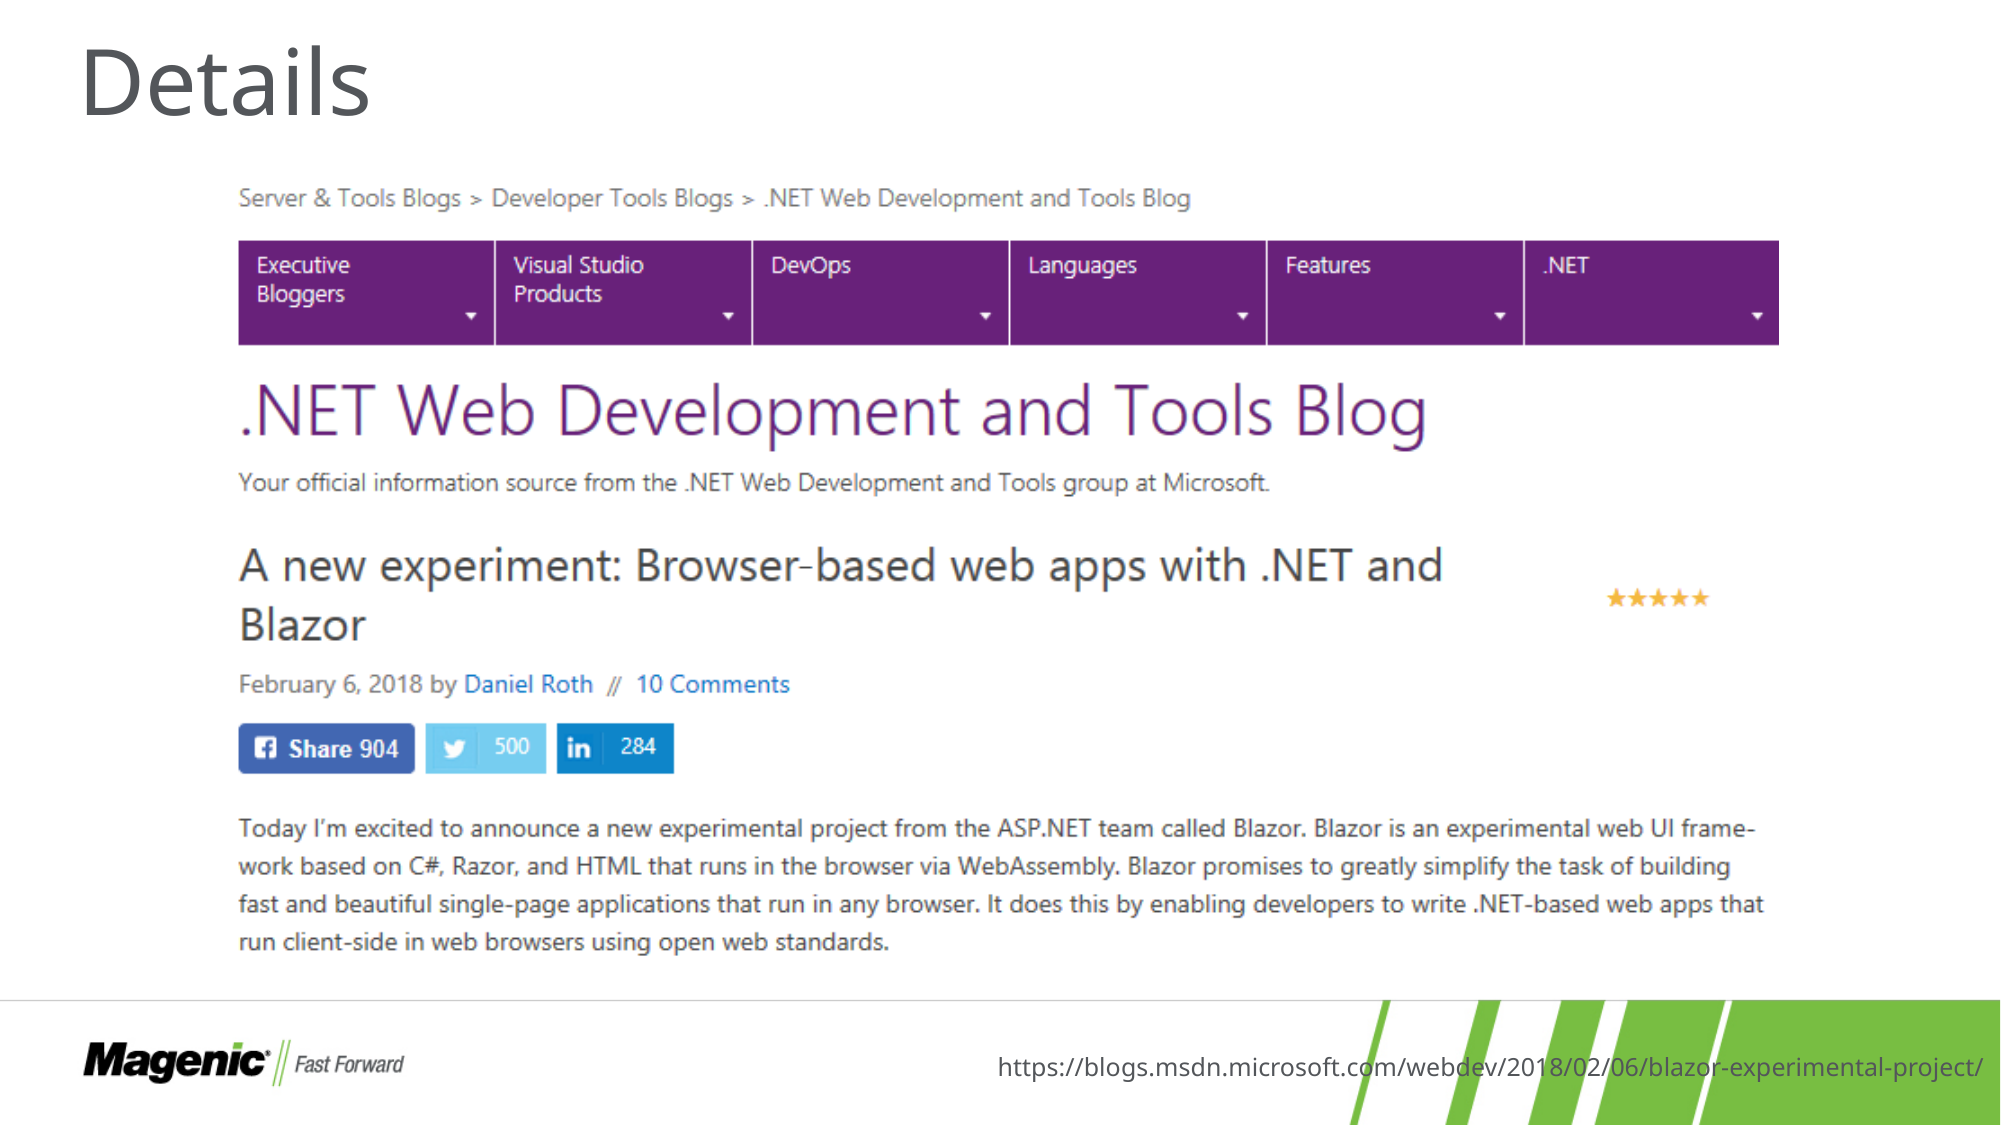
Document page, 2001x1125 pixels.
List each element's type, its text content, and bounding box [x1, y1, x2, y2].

picture [0, 0, 2001, 1125]
text_box https://blogs.msdn.microsoft.com/webdev/2018/02/06/blazor-experimental-project/ [751, 1029, 2000, 1104]
title Details [63, 41, 1938, 131]
